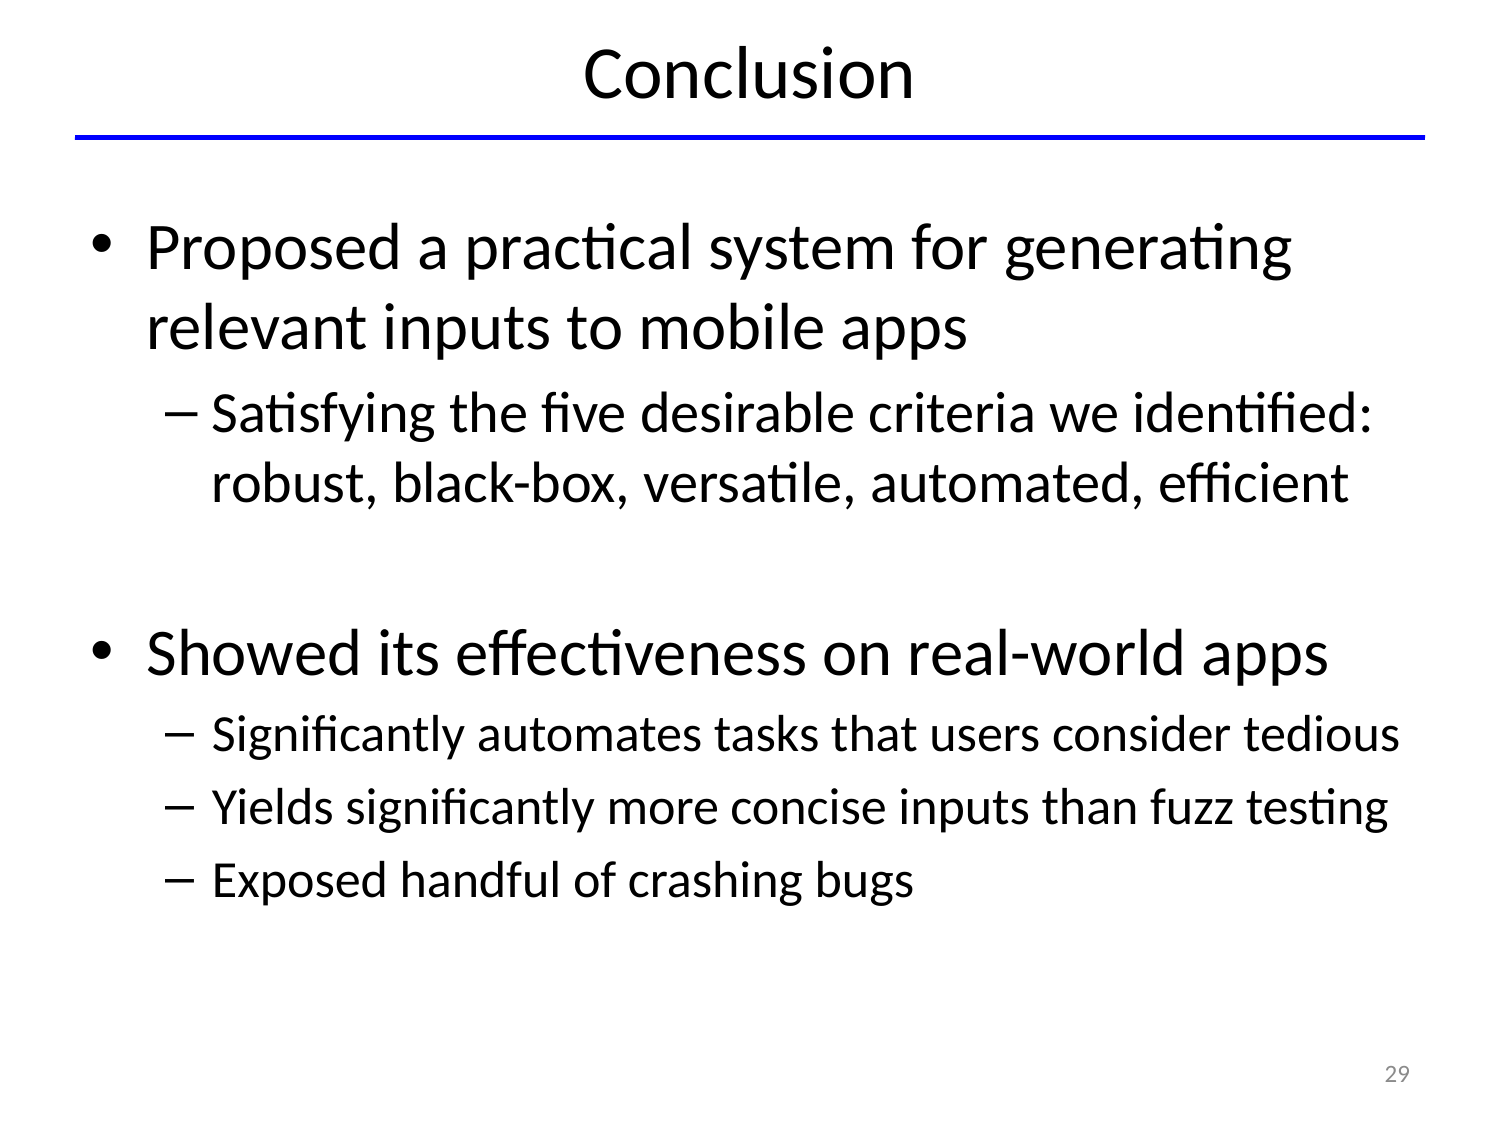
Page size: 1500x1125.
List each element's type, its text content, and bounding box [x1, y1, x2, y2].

list Proposed a practical system for generating relevant inputs to mobile apps Satisfying the five desirable criteria we identified: robust, black-box, versatile, automated, efficient Showed its effectiveness on real-world apps Significantly automates tasks that users consider tedious Yields significantly more concise inputs than fuzz testing Exposed handful of crashing bugs [75, 195, 1425, 1005]
slide_number 29 [1074, 1042, 1425, 1103]
title Conclusion [75, 0, 1425, 138]
